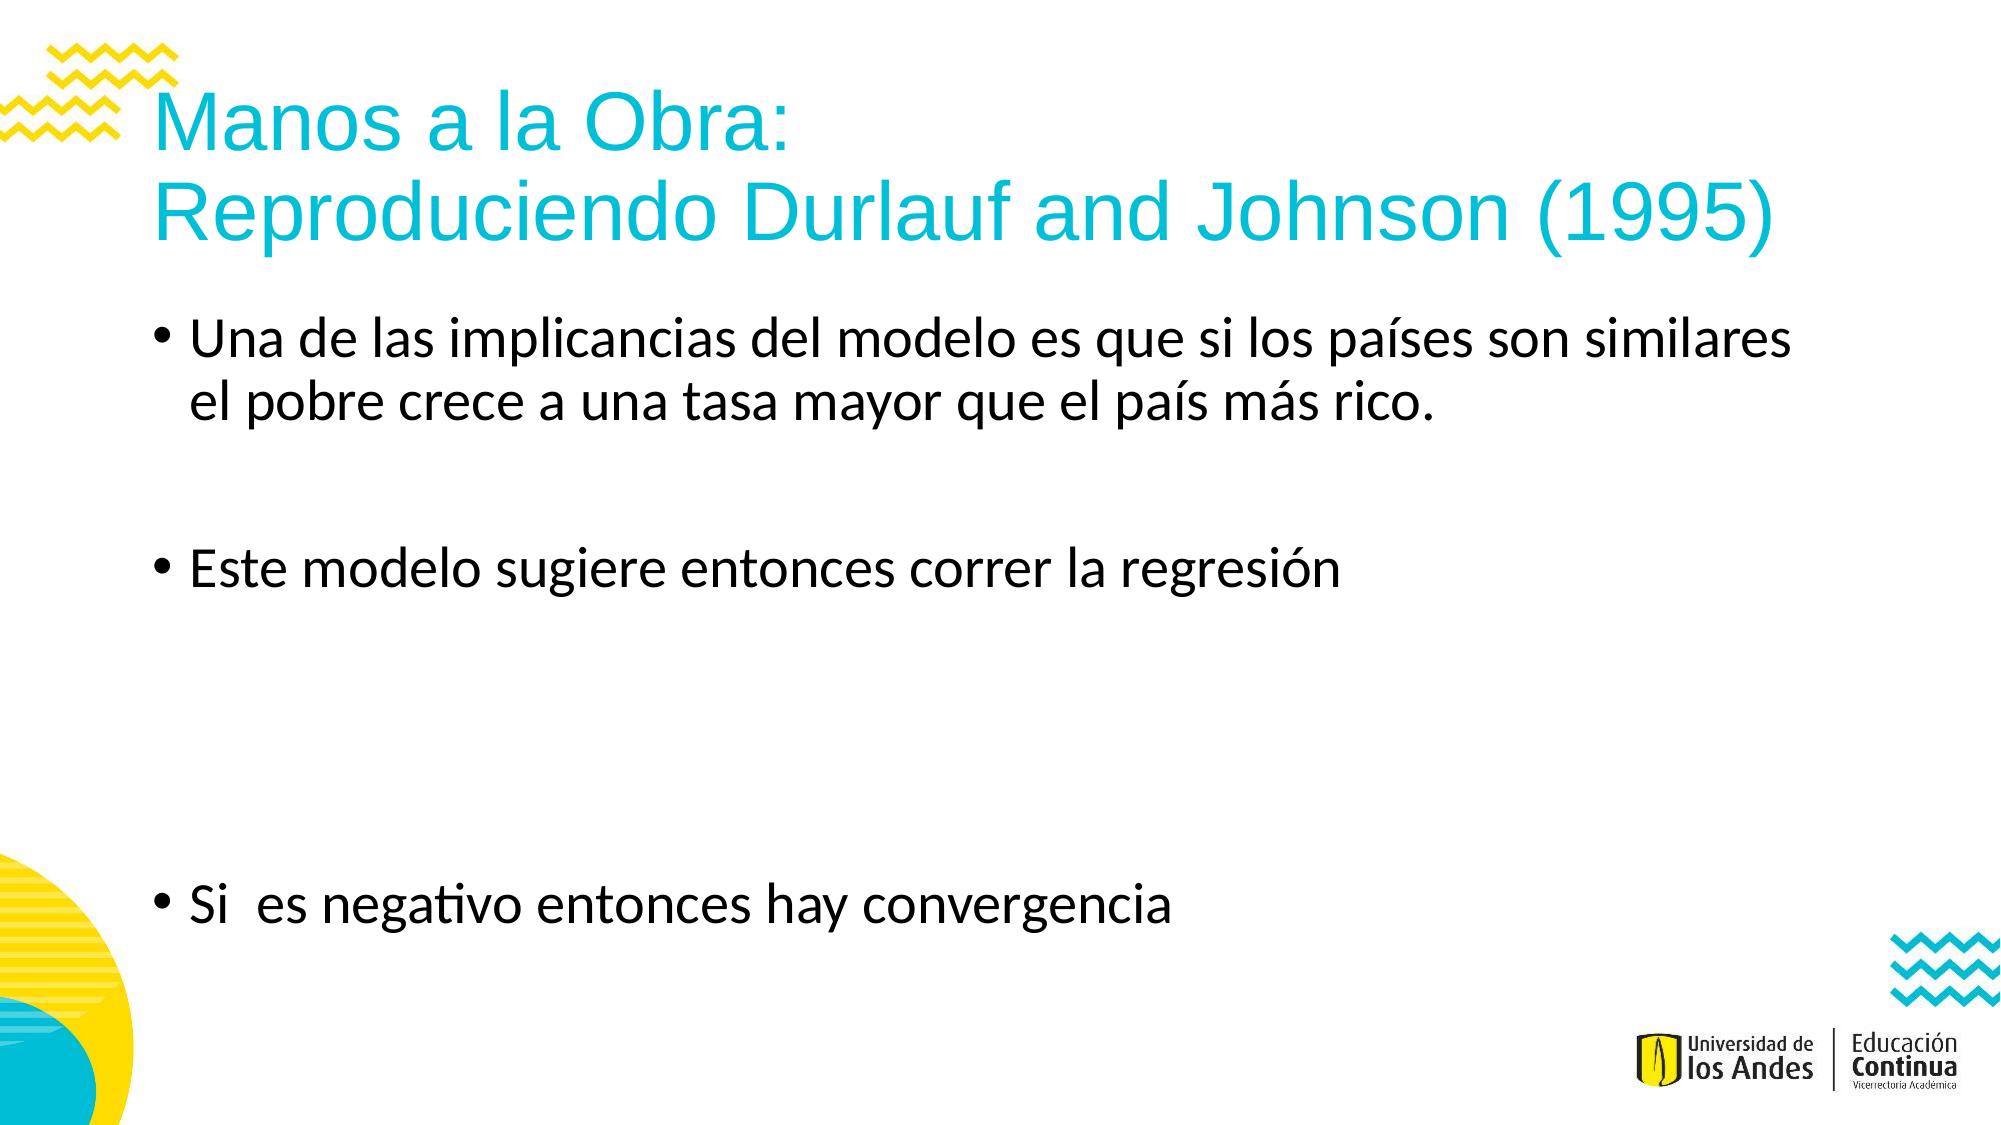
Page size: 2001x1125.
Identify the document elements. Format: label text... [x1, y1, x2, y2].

title Manos a la Obra: Reproduciendo Durlauf and Johnson (1995) [137, 59, 1863, 278]
picture [0, 0, 2001, 1125]
